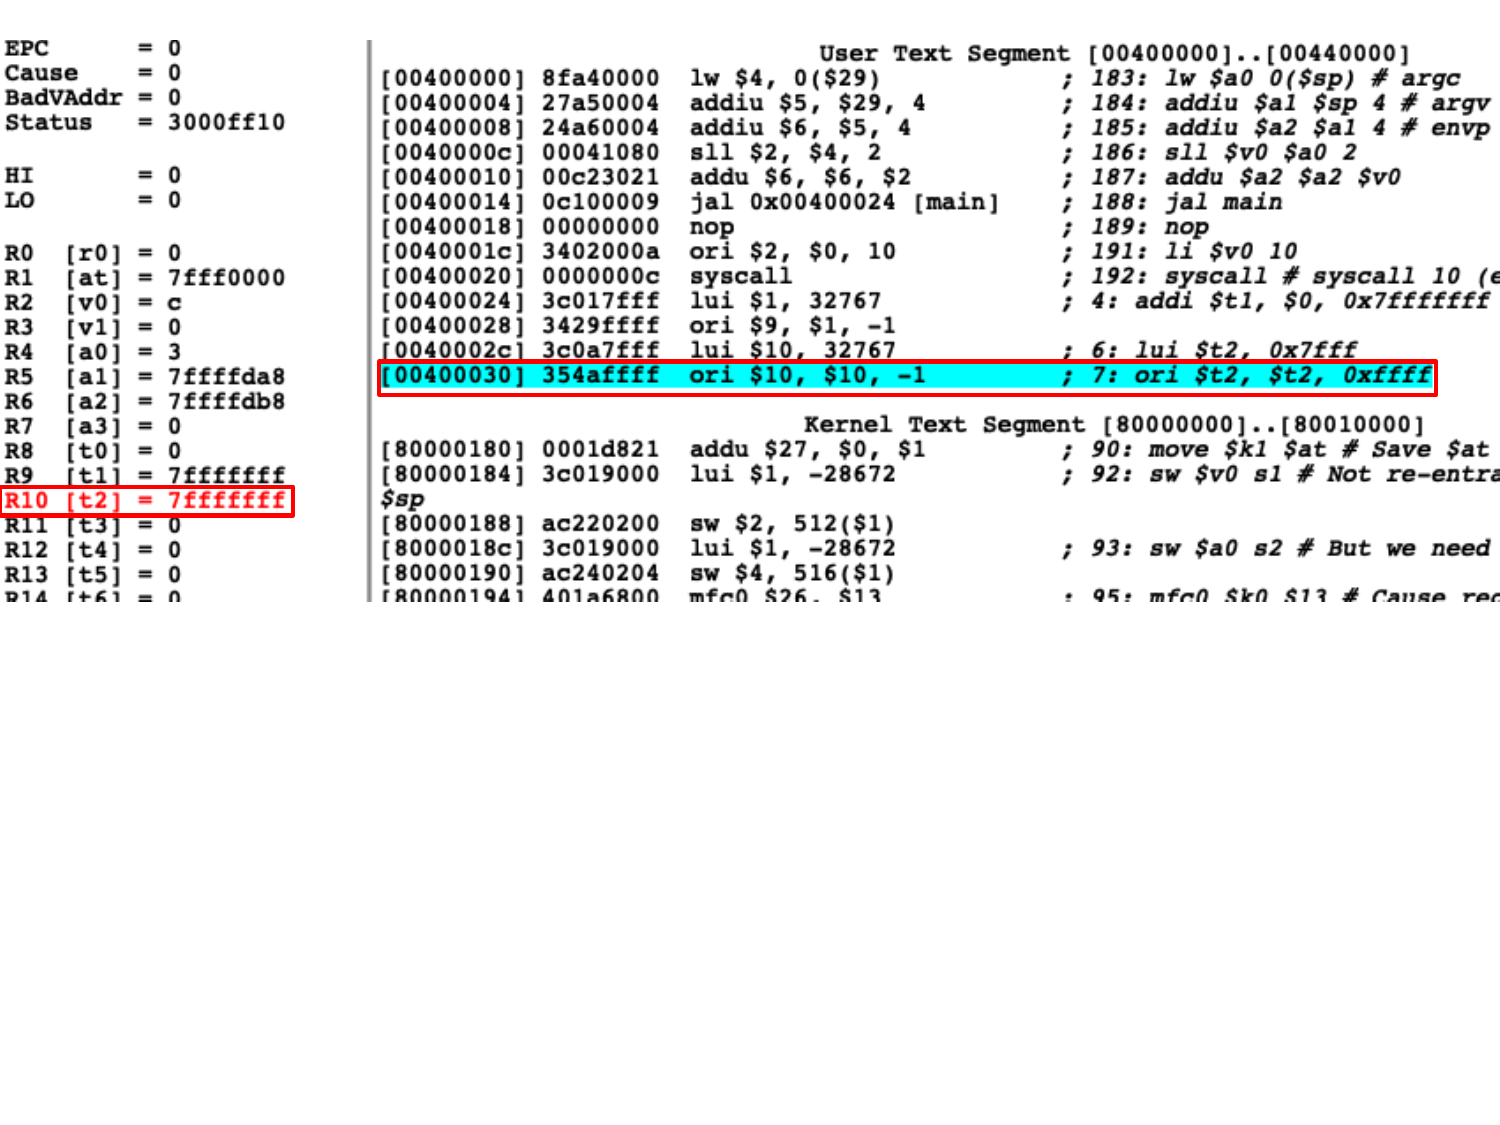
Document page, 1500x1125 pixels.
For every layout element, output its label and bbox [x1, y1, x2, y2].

picture [0, 40, 1500, 602]
